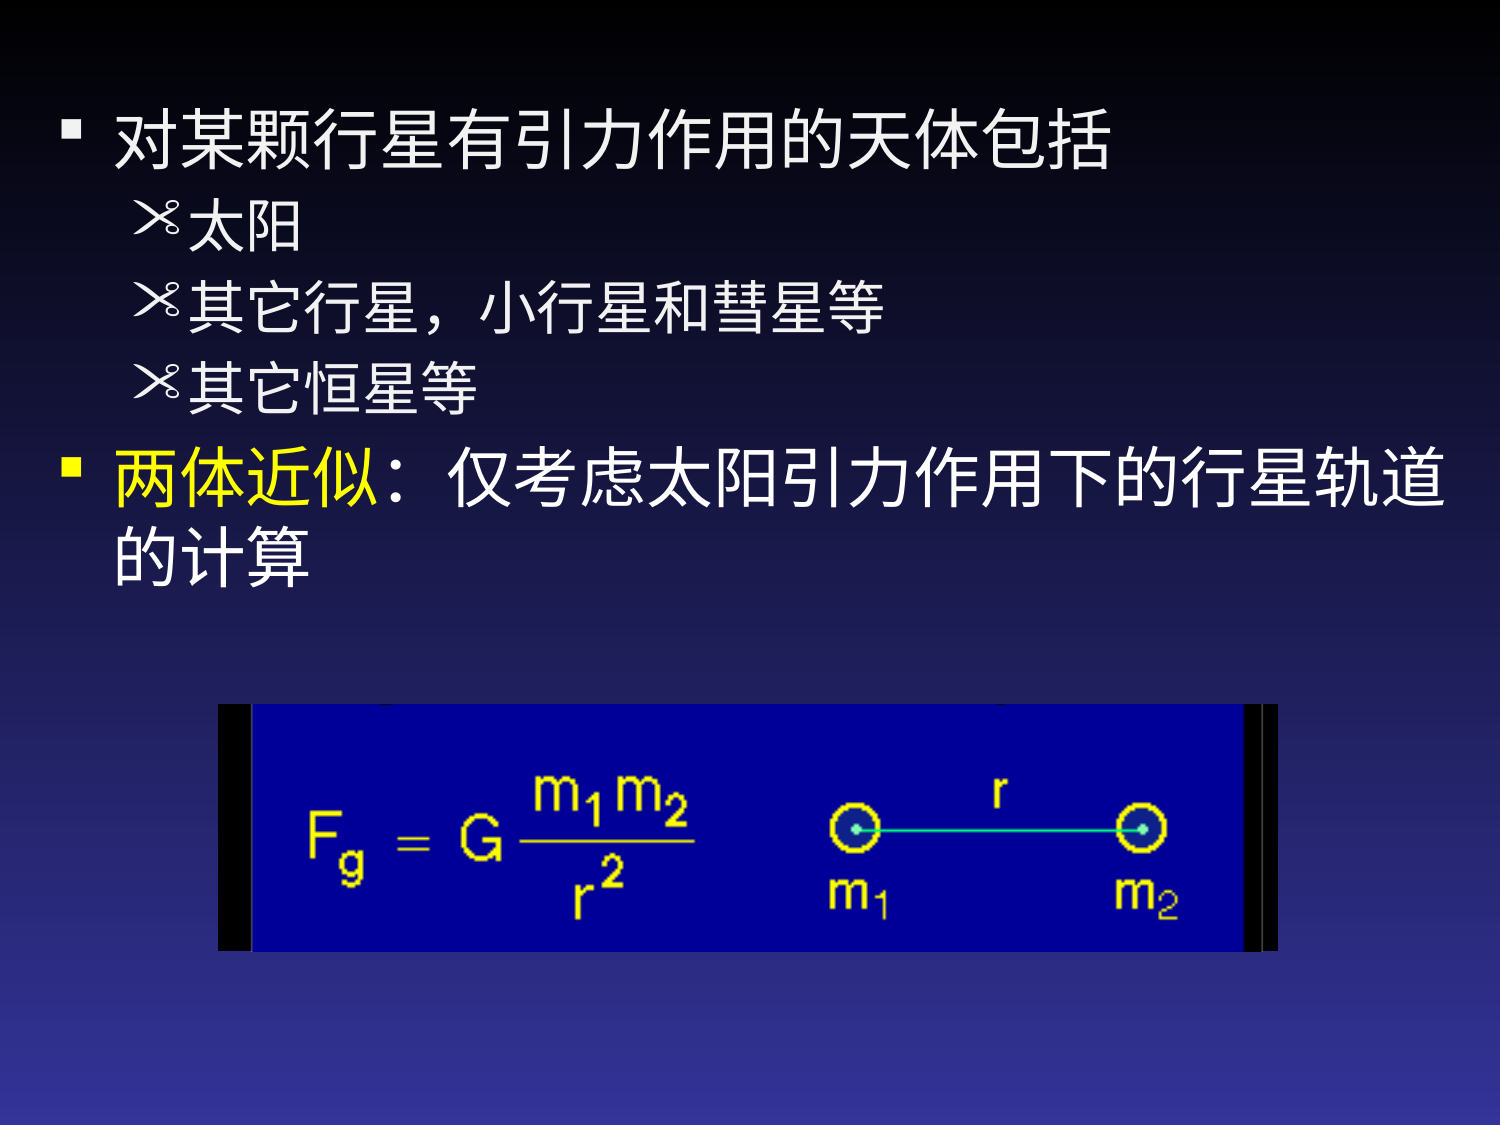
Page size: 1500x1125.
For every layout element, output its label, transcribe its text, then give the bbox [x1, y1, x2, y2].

list 对某颗行星有引力作用的天体包括 太阳 其它行星，小行星和彗星等 其它恒星等 两体近似：仅考虑太阳引力作用下的行星轨道的计算 [41, 90, 1479, 680]
picture [218, 704, 1279, 952]
